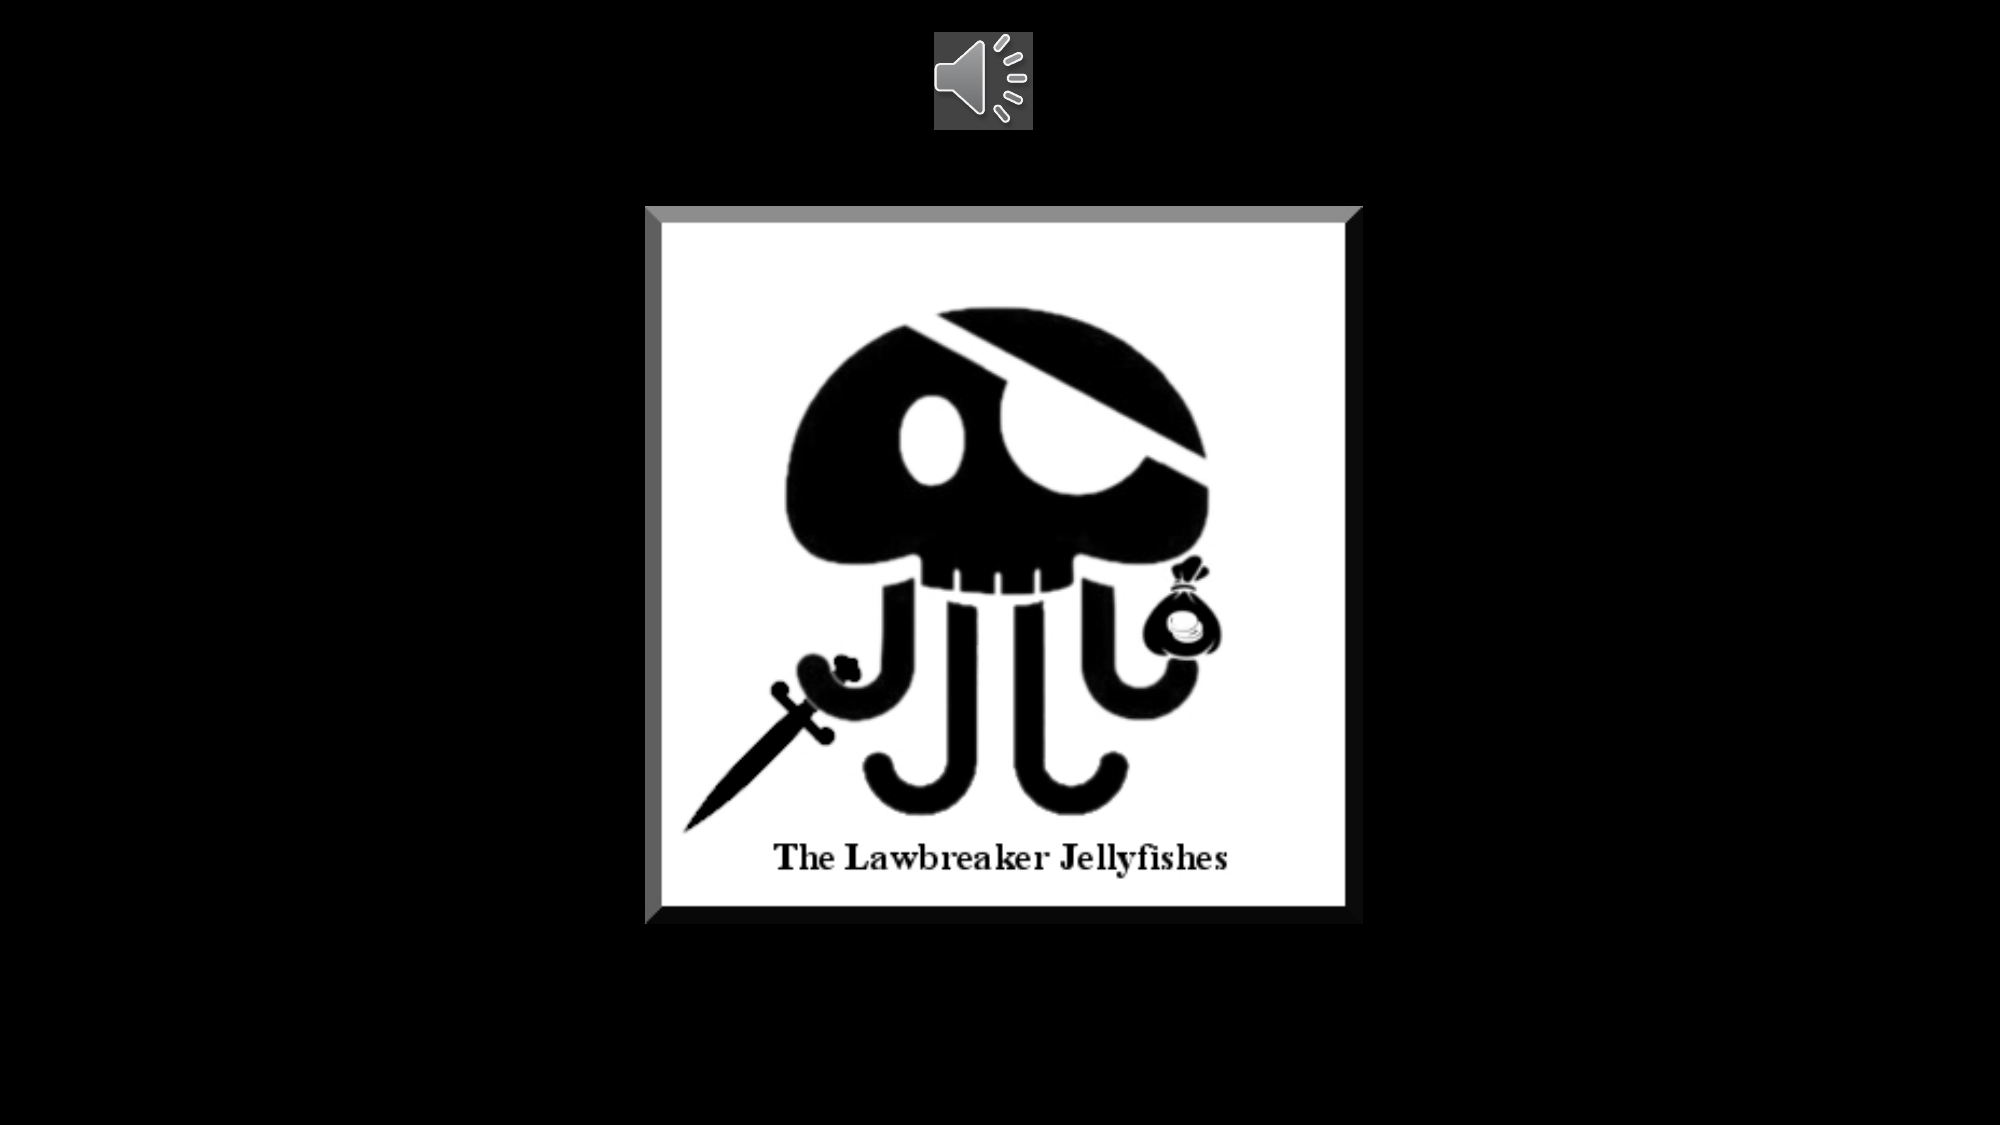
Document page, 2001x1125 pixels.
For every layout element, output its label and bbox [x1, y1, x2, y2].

picture [933, 31, 1034, 132]
picture [644, 206, 1363, 924]
